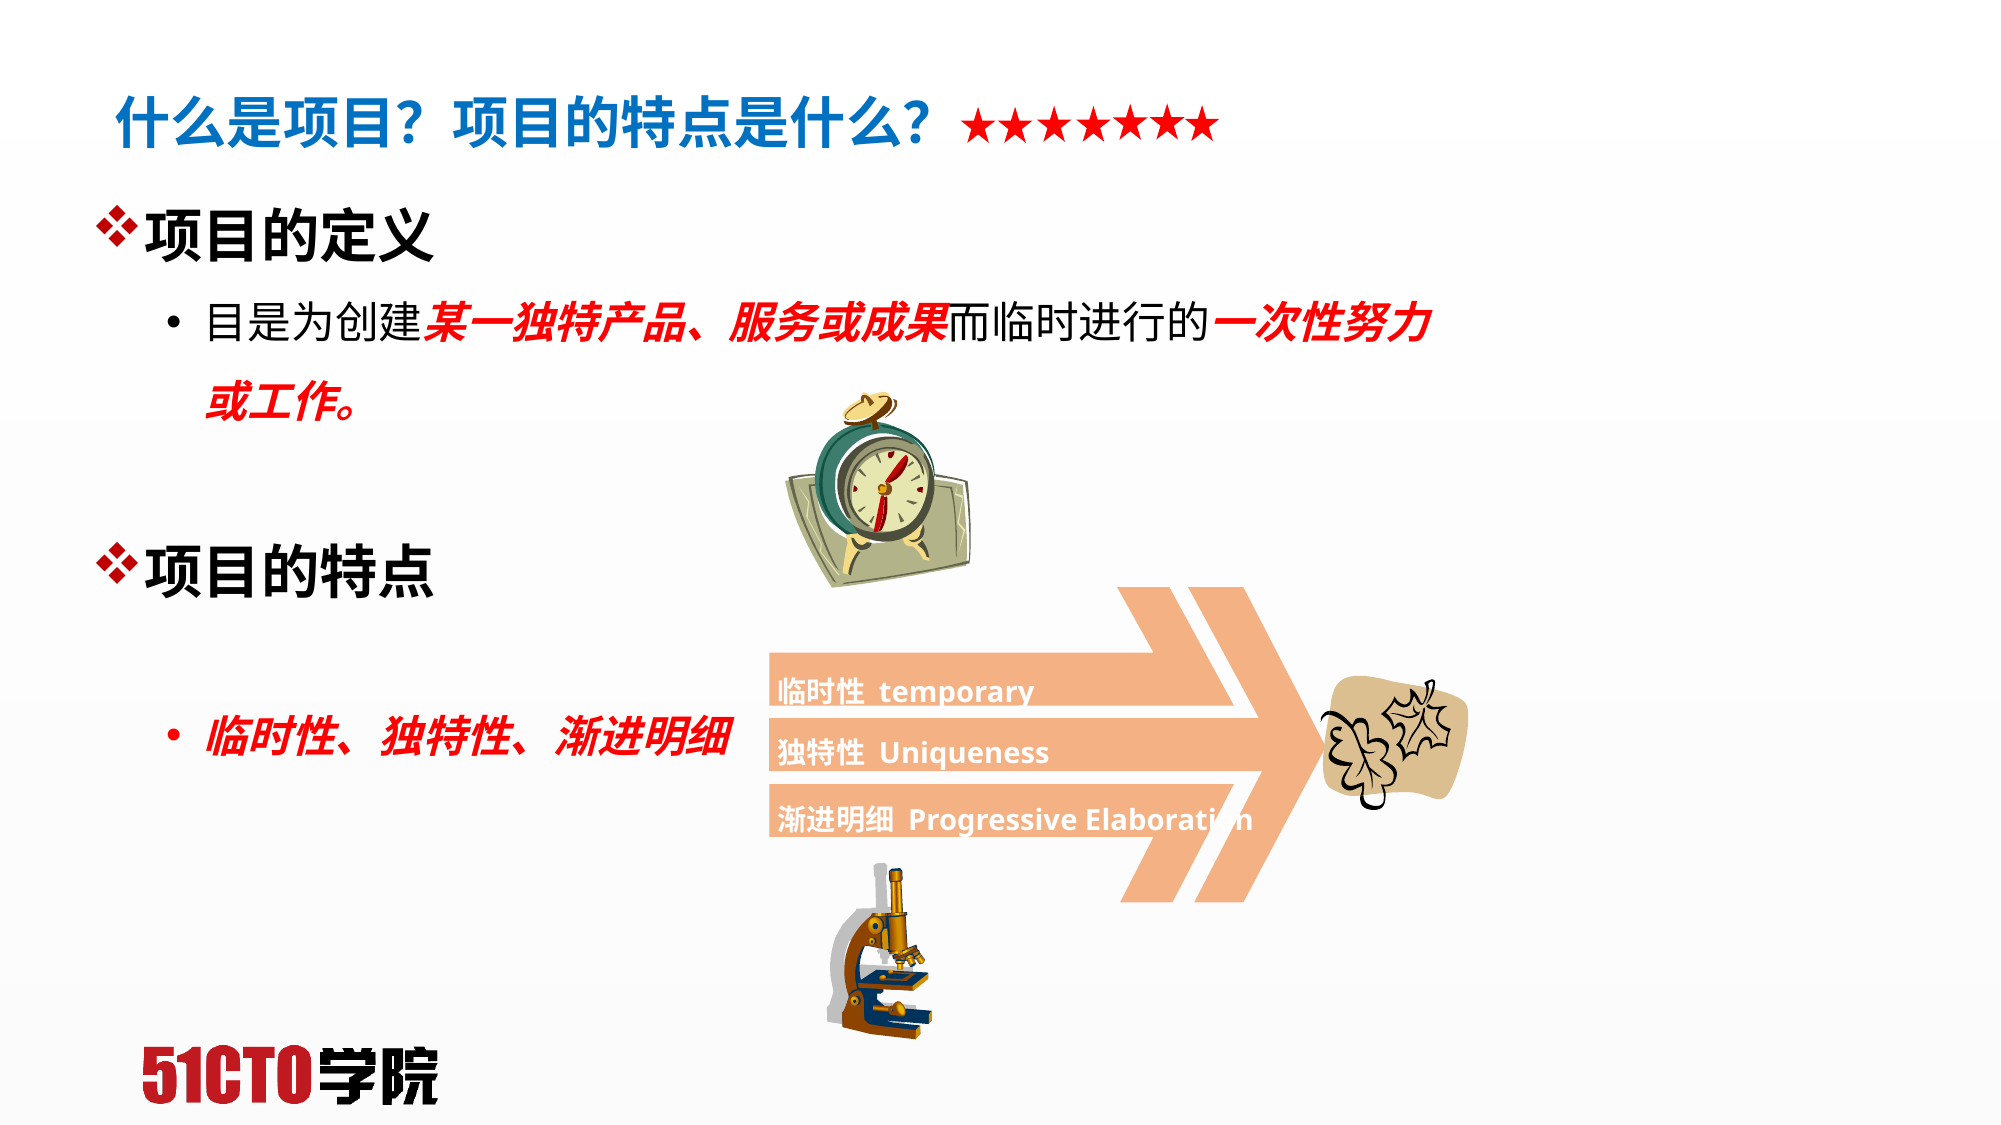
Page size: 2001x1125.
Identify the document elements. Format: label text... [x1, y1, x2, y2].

text_box 什么是项目？项目的特点是什么？ [99, 78, 1567, 172]
picture [784, 389, 974, 586]
text_box [1109, 100, 1149, 143]
text_box [1146, 99, 1188, 143]
text_box [994, 103, 1036, 146]
text_box [957, 103, 996, 146]
picture [143, 1084, 438, 1105]
text_box [1033, 102, 1073, 145]
text_box [1073, 102, 1113, 145]
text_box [769, 586, 1469, 1040]
list 项目的定义 目是为创建某一独特产品、服务或成果而临时进行的一次性努力或工作。 项目的特点 临时性、独特性、渐进明细 [76, 156, 1469, 1084]
text_box [1181, 101, 1223, 144]
